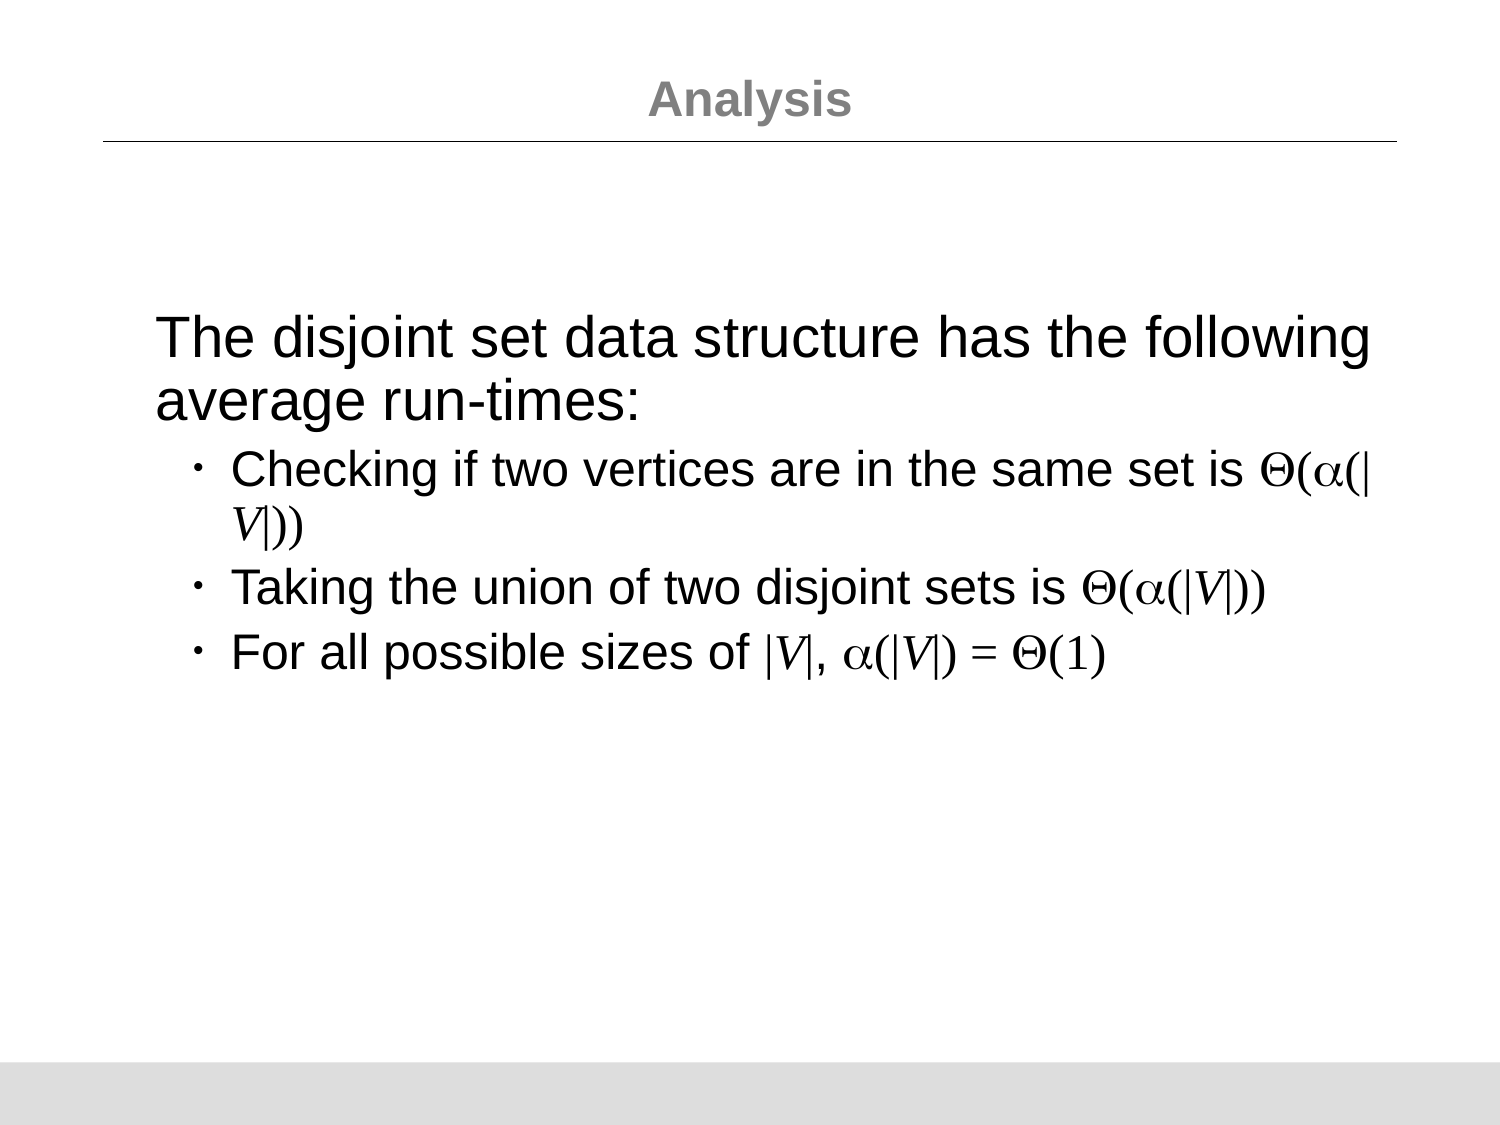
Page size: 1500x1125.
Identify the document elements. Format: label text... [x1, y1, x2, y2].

title Analysis [103, 59, 1397, 142]
list The disjoint set data structure has the following average run-times: Checking if two vertices are in the same set is Q(a(|V|)) Taking the union of two disjoint sets is Q(a(|V|)) For all possible sizes of |V|, a(|V|) = Q(1) [103, 299, 1397, 1014]
